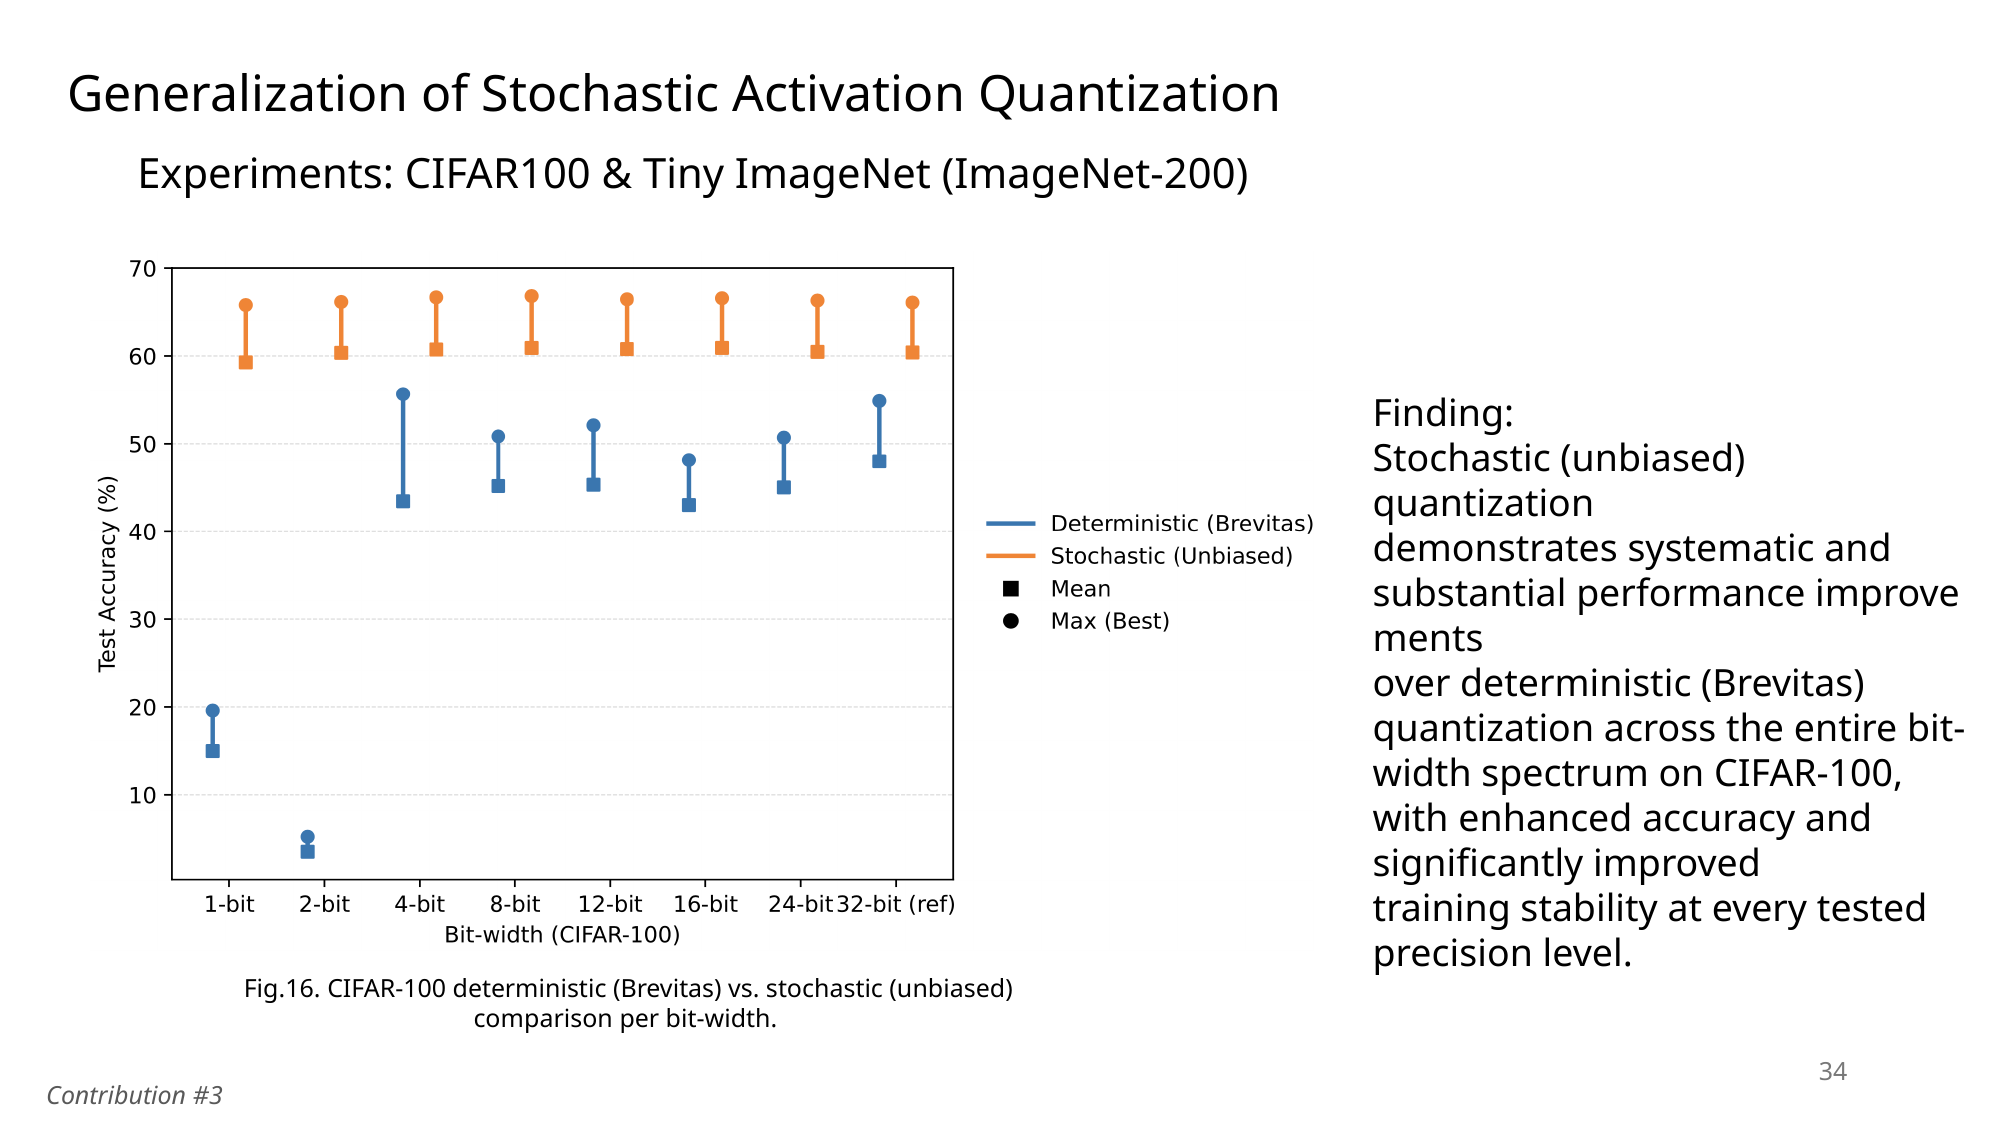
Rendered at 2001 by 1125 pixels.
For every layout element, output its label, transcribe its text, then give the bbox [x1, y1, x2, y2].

text_box Fig.16. CIFAR-100 deterministic (Brevitas) vs. stochastic (unbiased) comparison per bit-width. [157, 964, 1100, 1040]
text_box Finding: Stochastic (unbiased) quantization demonstrates systematic and substantial performance improvements over deterministic (Brevitas) quantization across the entire bit-width spectrum on CIFAR-100, with enhanced accuracy and significantly improved training stability at every tested precision level. [1357, 381, 1981, 981]
text_box Experiments: CIFAR100 & Tiny ImageNet (ImageNet-200) [122, 139, 1819, 204]
text_box Generalization of Stochastic Activation Quantization [52, 53, 1505, 129]
slide_number 34 [1412, 1042, 1863, 1103]
text_box Contribution #3 [31, 1072, 1472, 1118]
picture [89, 250, 1314, 952]
